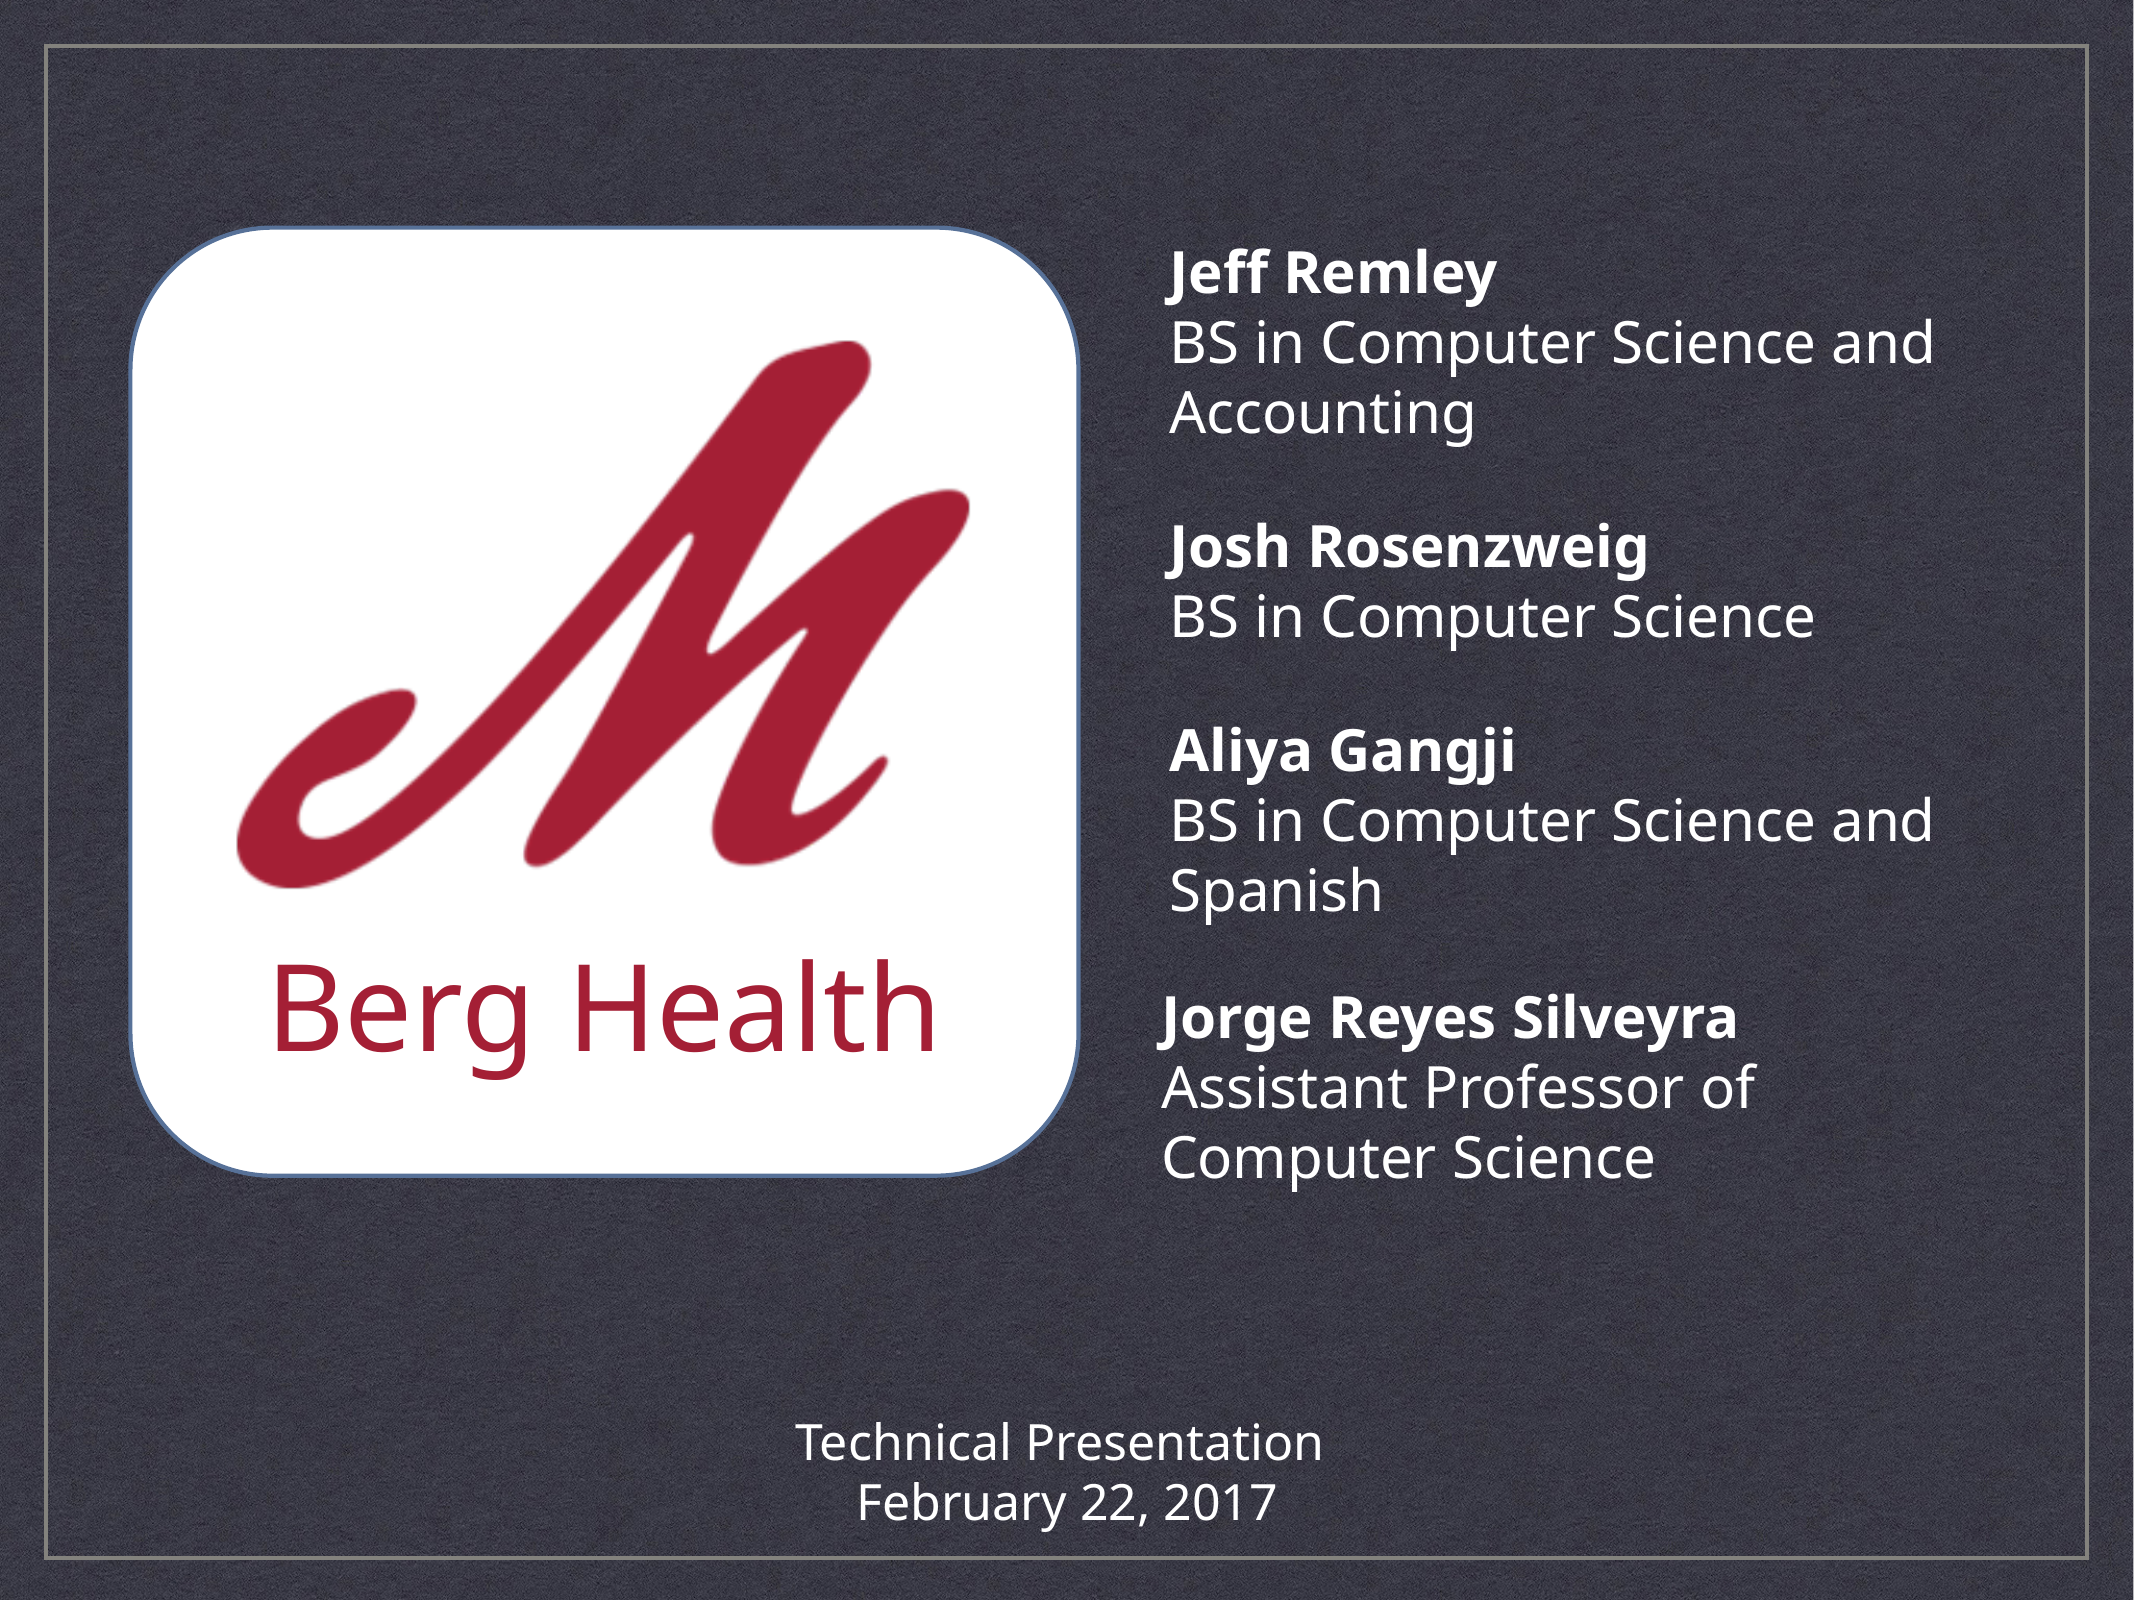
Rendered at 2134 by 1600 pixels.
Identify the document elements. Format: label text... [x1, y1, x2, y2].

text_box Jeff Remley BS in Computer Science and Accounting [1161, 226, 2016, 454]
text_box Aliya Gangji BS in Computer Science and Spanish [1161, 705, 1995, 932]
text_box Berg Health [258, 922, 951, 1085]
picture [0, 0, 2134, 1600]
text_box Technical Presentation February 22, 2017 [639, 1410, 1495, 1530]
text_box Jorge Reyes Silveyra ‌ Assistant Professor of Computer Science [1161, 979, 2016, 1190]
text_box Josh Rosenzweig BS in Computer Science [1161, 500, 1995, 658]
text_box [130, 227, 1079, 1176]
